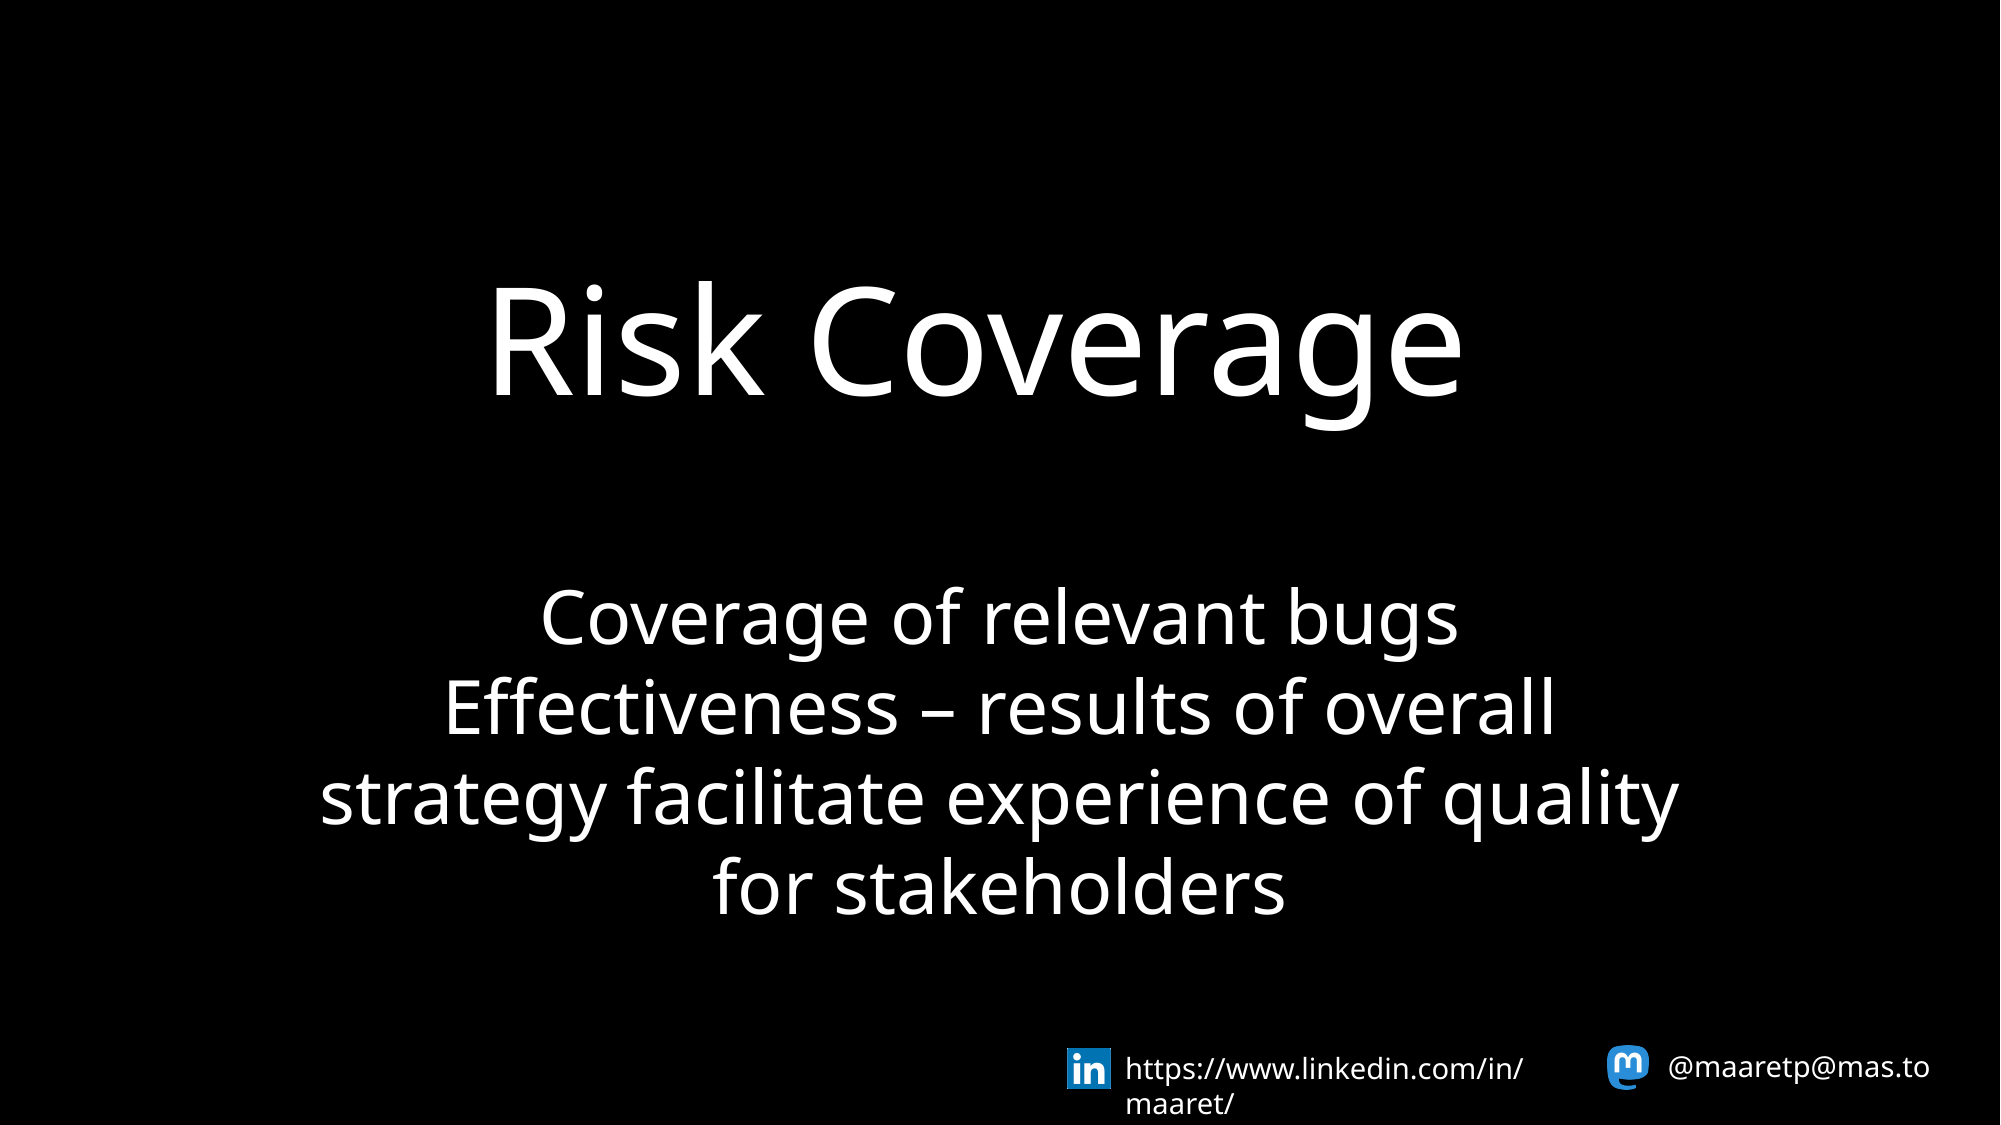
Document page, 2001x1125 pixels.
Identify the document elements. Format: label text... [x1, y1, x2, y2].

text_box Coverage of relevant bugs Effectiveness – results of overall strategy facilitate experience of quality for stakeholders [298, 562, 1702, 938]
text_box Risk Coverage [339, 238, 1612, 562]
picture [1607, 1045, 1649, 1090]
picture [1067, 1048, 1111, 1089]
